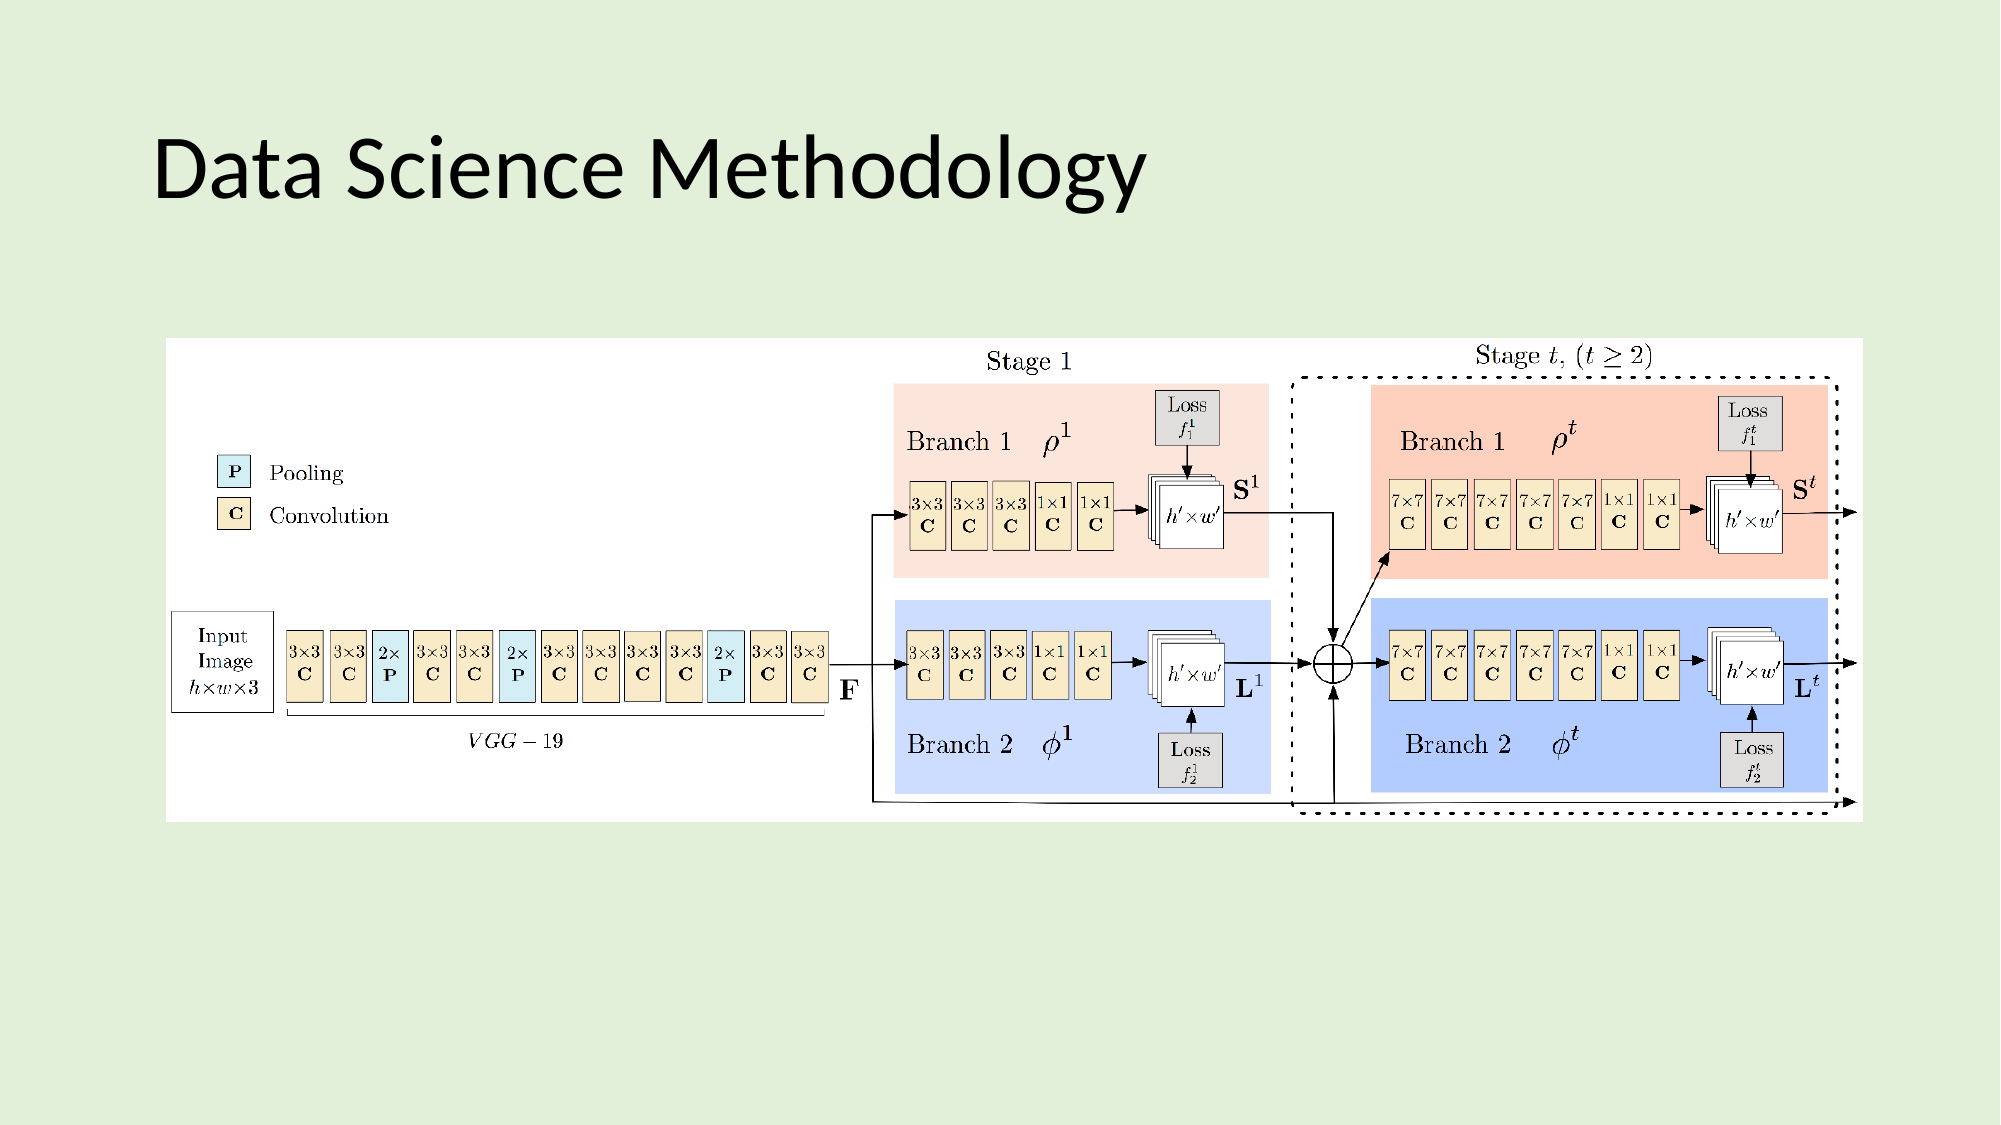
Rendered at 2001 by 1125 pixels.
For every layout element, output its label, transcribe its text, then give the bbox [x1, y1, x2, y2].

title Data Science Methodology [137, 59, 1863, 278]
picture [166, 338, 1863, 822]
